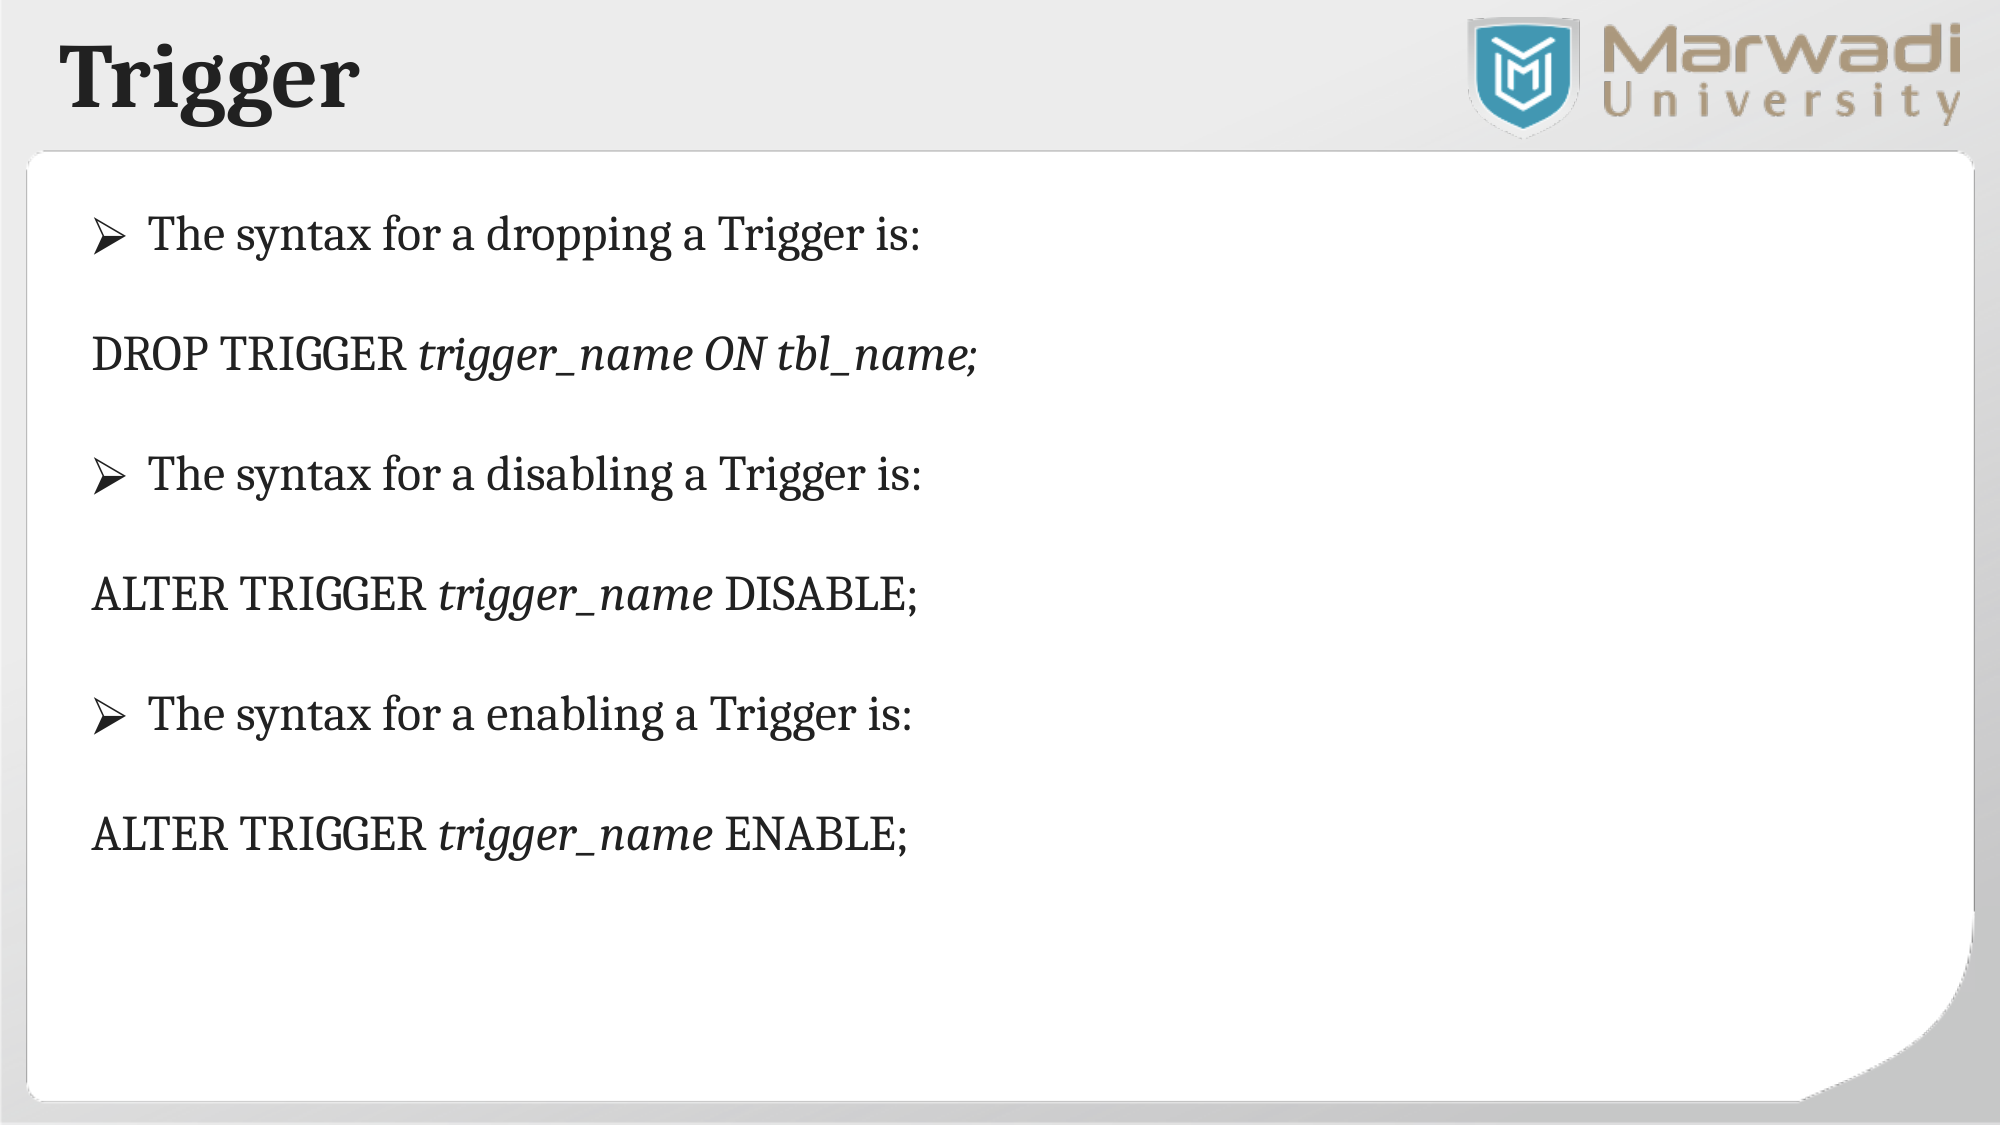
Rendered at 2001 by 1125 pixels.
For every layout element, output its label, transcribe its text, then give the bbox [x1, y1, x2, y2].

picture [0, 0, 2000, 1125]
text_box The syntax for a dropping a Trigger is: DROP TRIGGER trigger_name ON tbl_name; The syntax for a disabling a Trigger is: ALTER TRIGGER trigger_name DISABLE; The syntax for a enabling a Trigger is: ALTER TRIGGER trigger_name ENABLE; [76, 193, 1391, 869]
text_box Trigger [44, 19, 1770, 137]
